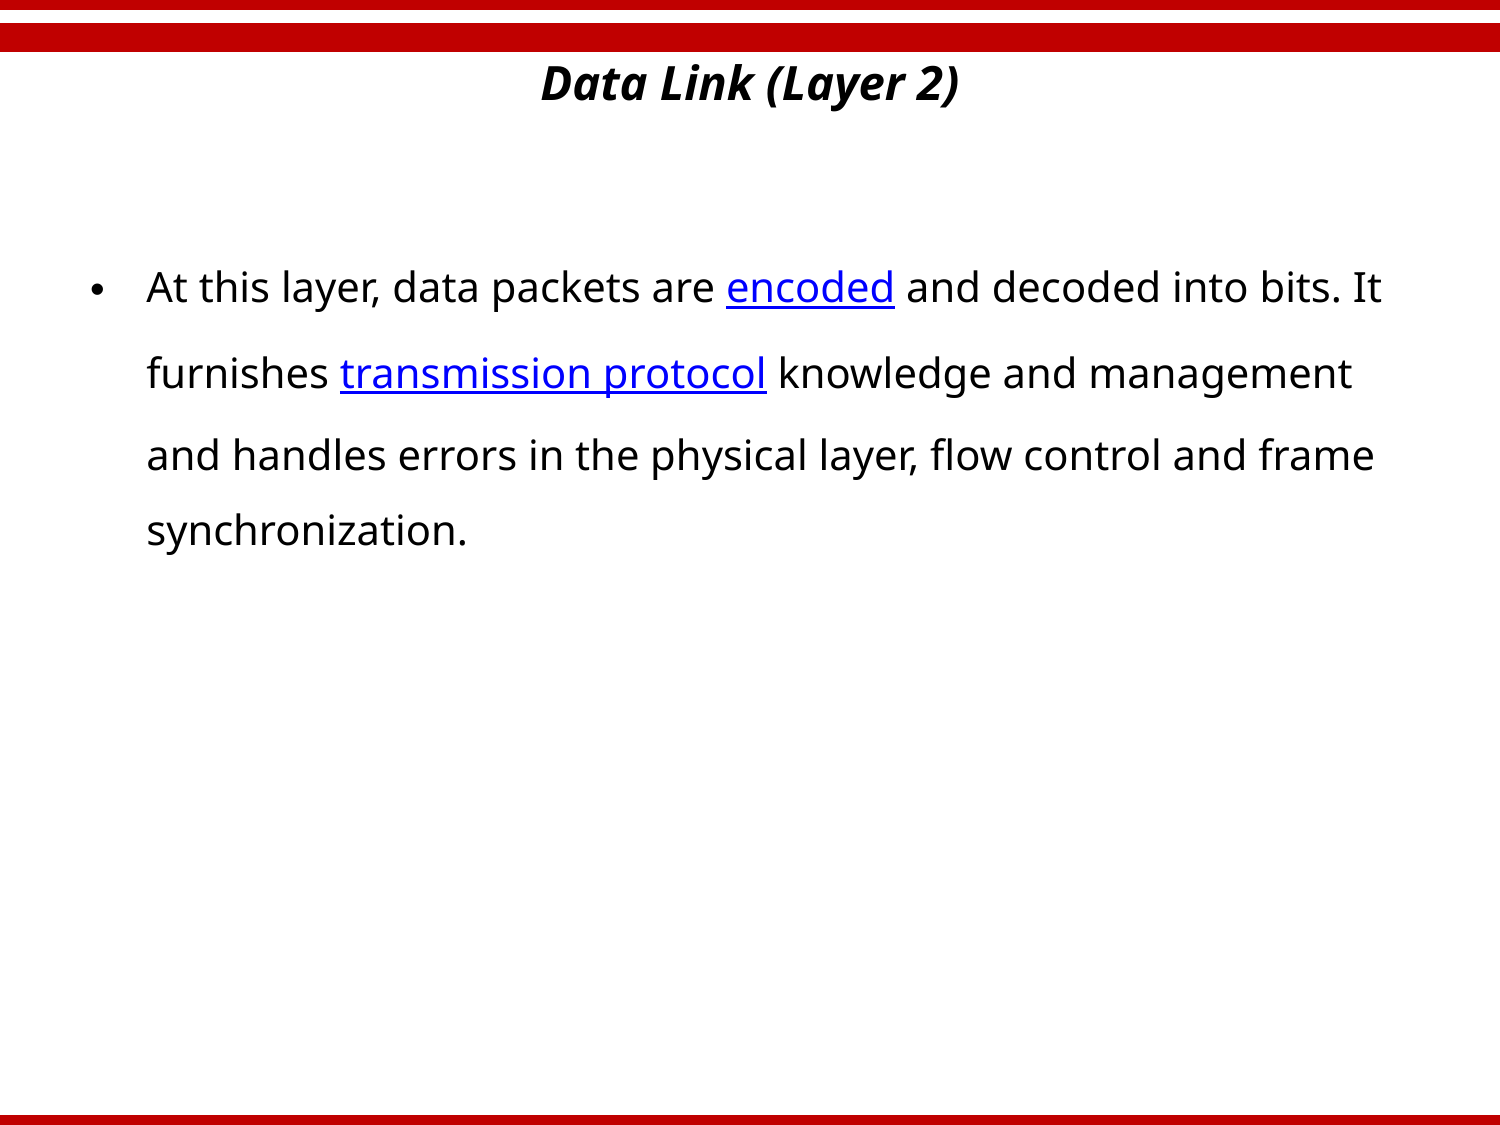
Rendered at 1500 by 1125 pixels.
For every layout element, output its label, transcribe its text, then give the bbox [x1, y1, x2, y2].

list At this layer, data packets are encoded and decoded into bits. It furnishes transmission protocol knowledge and management and handles errors in the physical layer, flow control and frame synchronization. [74, 224, 1426, 1006]
title Data Link (Layer 2) [74, 44, 1426, 176]
